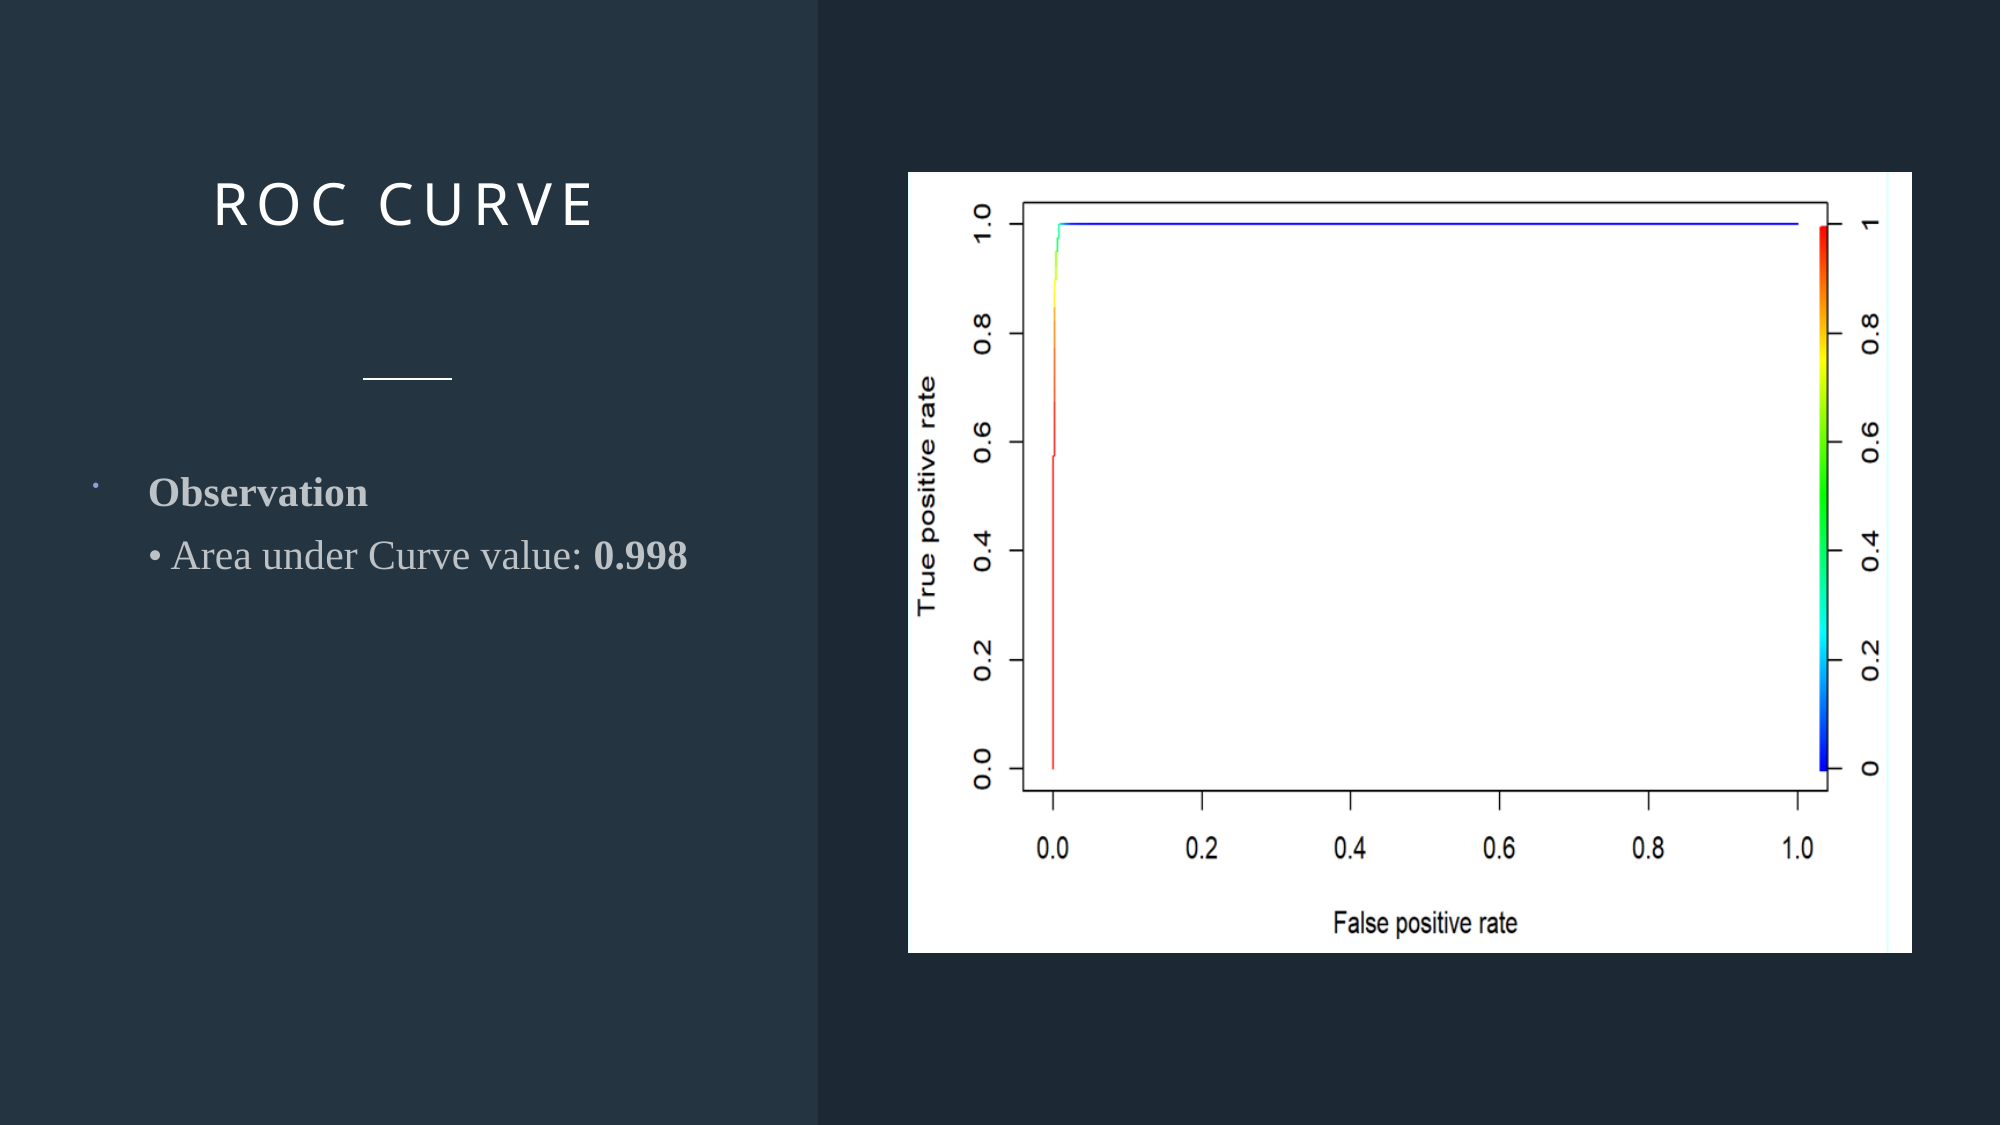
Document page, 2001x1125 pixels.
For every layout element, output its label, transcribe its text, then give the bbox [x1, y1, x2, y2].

text_box [817, 0, 2000, 1125]
picture [908, 172, 1912, 953]
title ROC Curve [88, 88, 727, 307]
text_box [0, 0, 817, 1125]
list Observation • Area under Curve value: 0.998 [88, 452, 727, 947]
